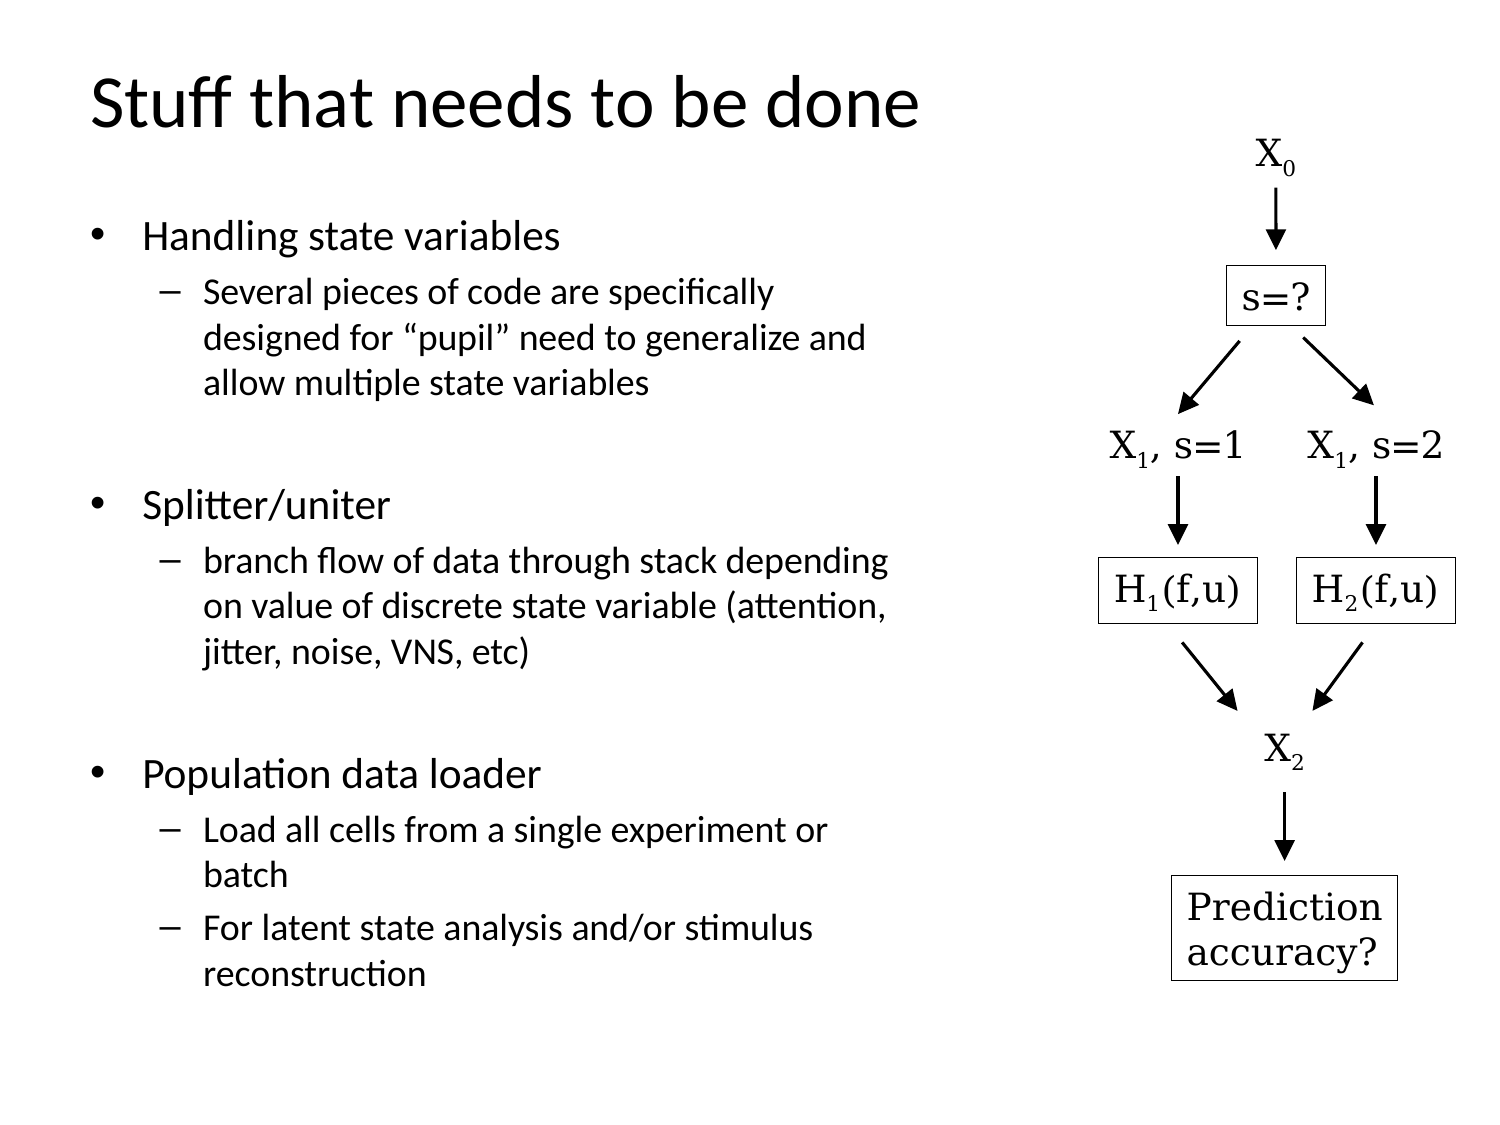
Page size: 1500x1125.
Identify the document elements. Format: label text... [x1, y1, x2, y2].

text_box X1, s=2 [1292, 413, 1460, 480]
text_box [1177, 340, 1240, 415]
list Handling state variables Several pieces of code are specifically designed for “pupil” need to generalize and allow multiple state variables Splitter/uniter branch flow of data through stack depending on value of discrete state variable (attention, jitter, noise, VNS, etc) Population data loader Load all cells from a single experiment or batch For latent state analysis and/or stimulus reconstruction [75, 200, 925, 1005]
text_box X0 [1240, 121, 1311, 188]
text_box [1302, 337, 1375, 406]
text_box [1181, 642, 1238, 711]
text_box H2(f,u) [1296, 557, 1456, 624]
text_box H1(f,u) [1098, 557, 1258, 624]
text_box X1, s=1 [1094, 413, 1262, 480]
text_box Prediction accuracy? [1171, 875, 1398, 981]
text_box s=? [1226, 265, 1326, 326]
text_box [1312, 642, 1363, 711]
text_box X2 [1249, 716, 1320, 783]
title Stuff that needs to be done [75, 45, 1425, 150]
